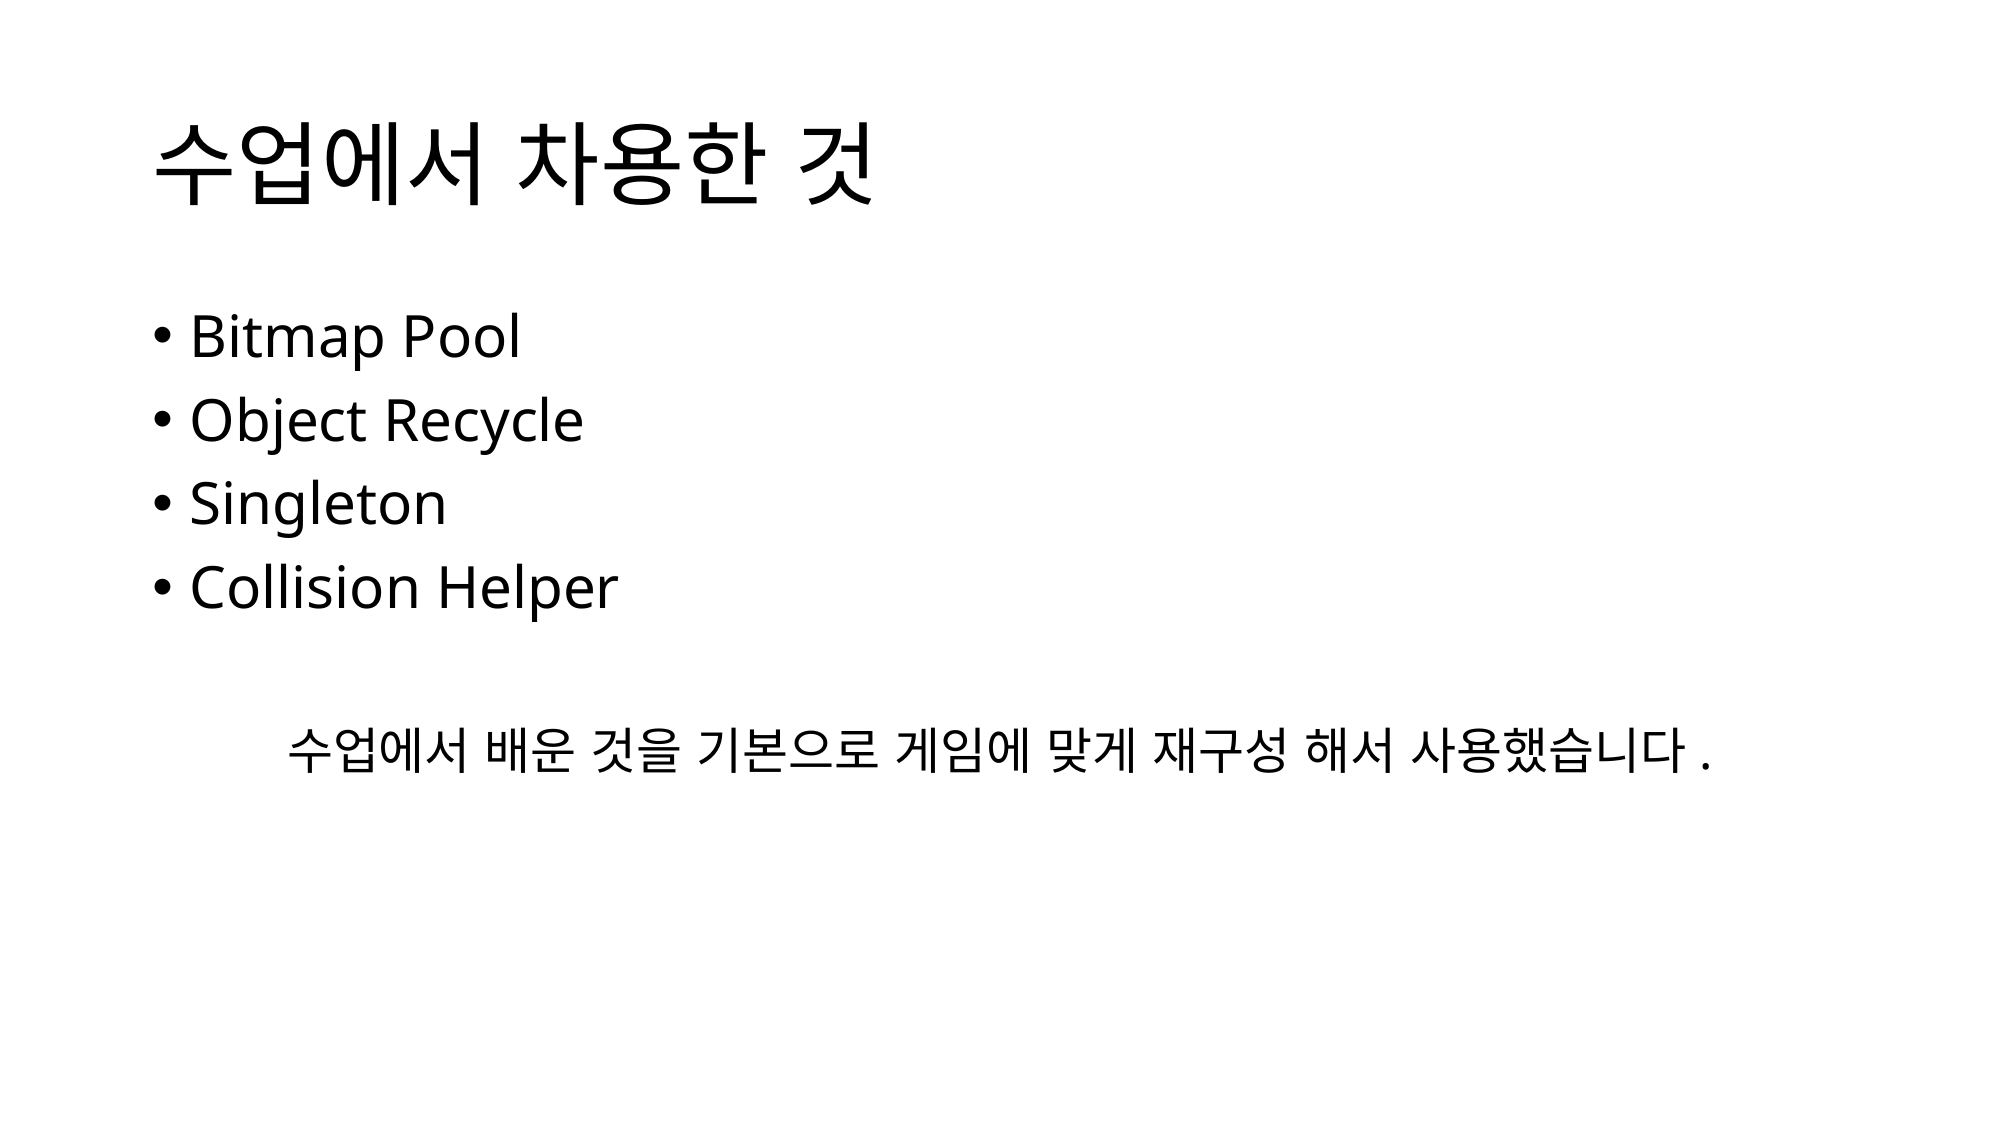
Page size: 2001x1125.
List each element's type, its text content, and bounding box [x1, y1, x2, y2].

list Bitmap Pool Object Recycle Singleton Collision Helper 수업에서 배운 것을 기본으로 게임에 맞게 재구성 해서 사용했습니다. [137, 299, 1863, 1014]
title 수업에서 차용한 것 [137, 59, 1863, 278]
